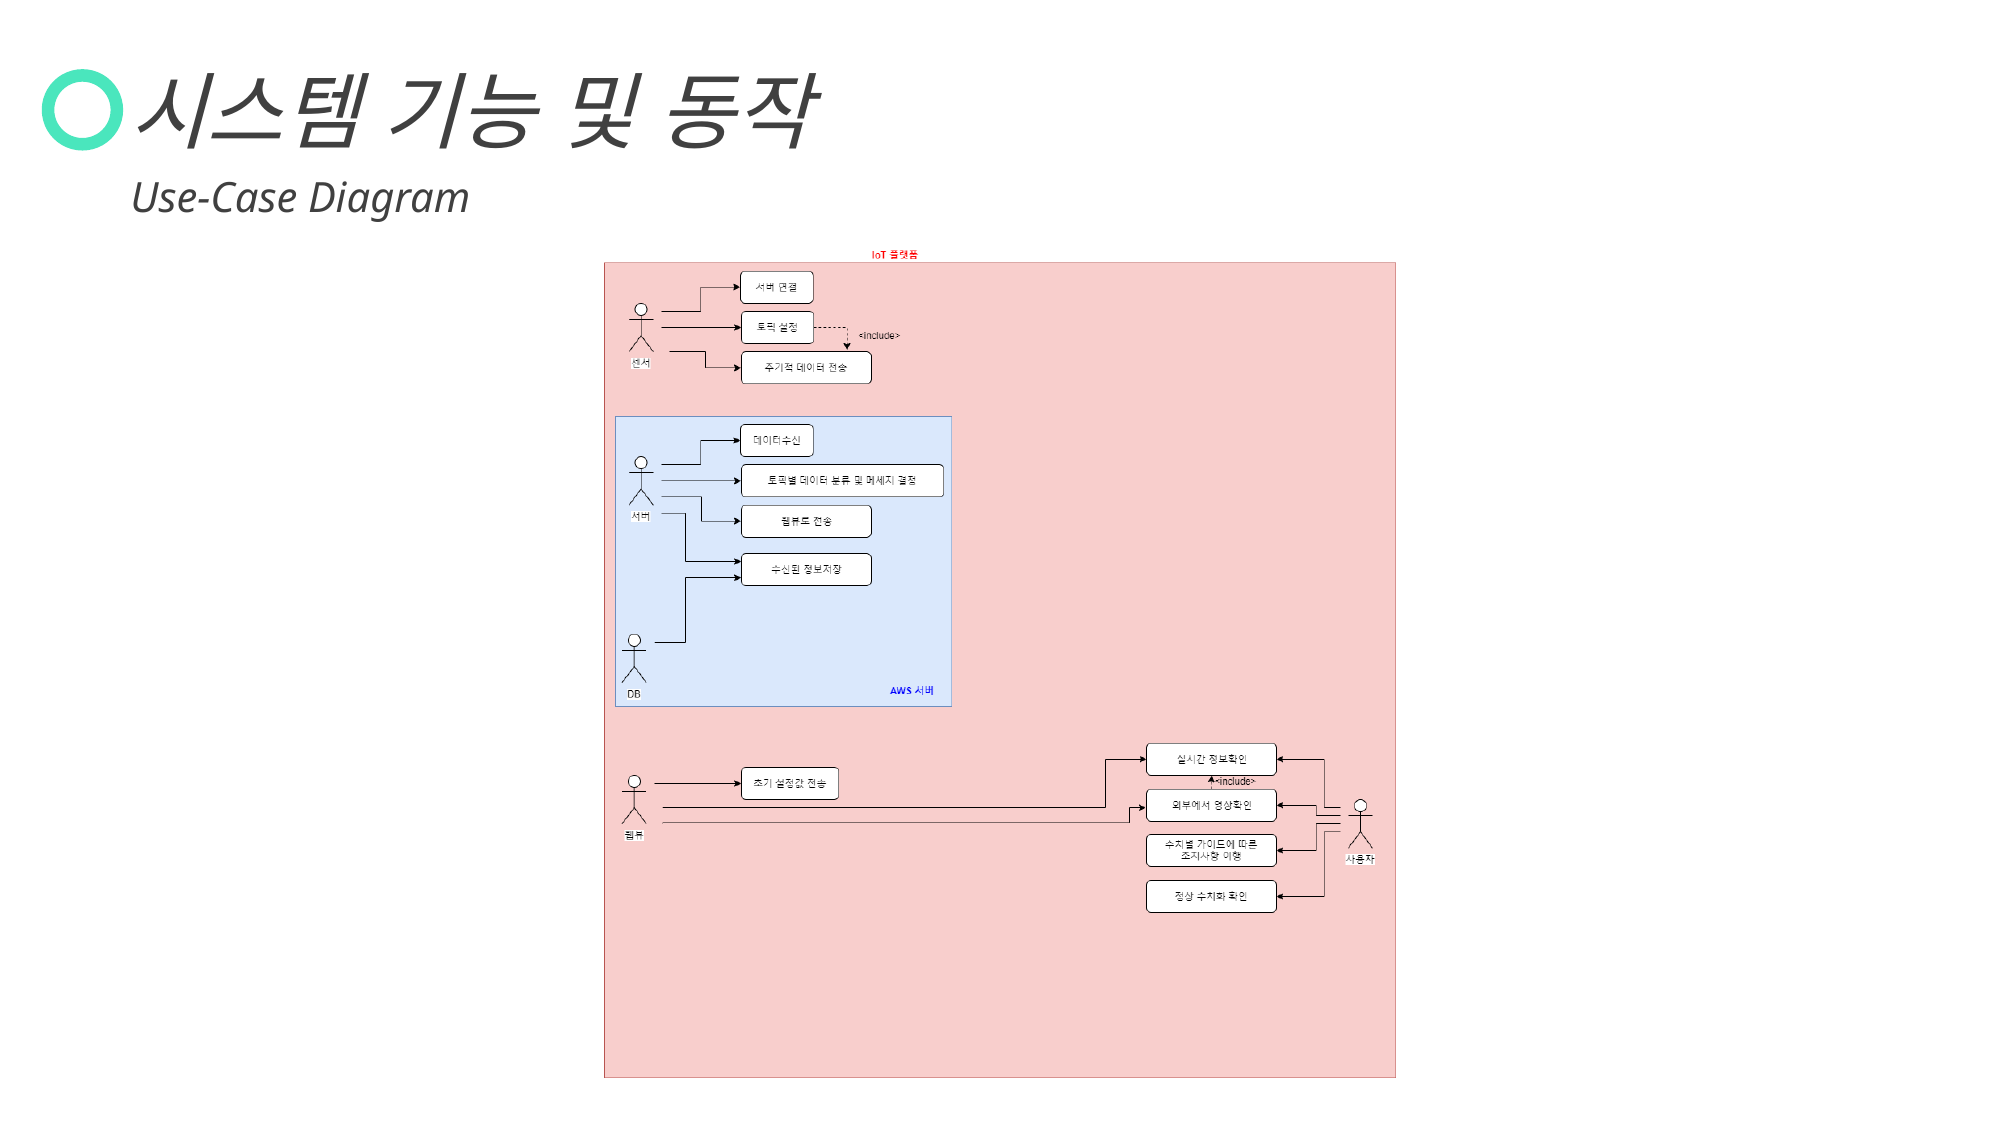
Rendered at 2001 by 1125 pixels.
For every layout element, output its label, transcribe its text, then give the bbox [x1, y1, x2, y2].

text_box [45, 73, 115, 147]
text_box 시스템 기능 및 동작 Use-Case Diagram [115, 51, 851, 229]
picture [604, 246, 1396, 1078]
